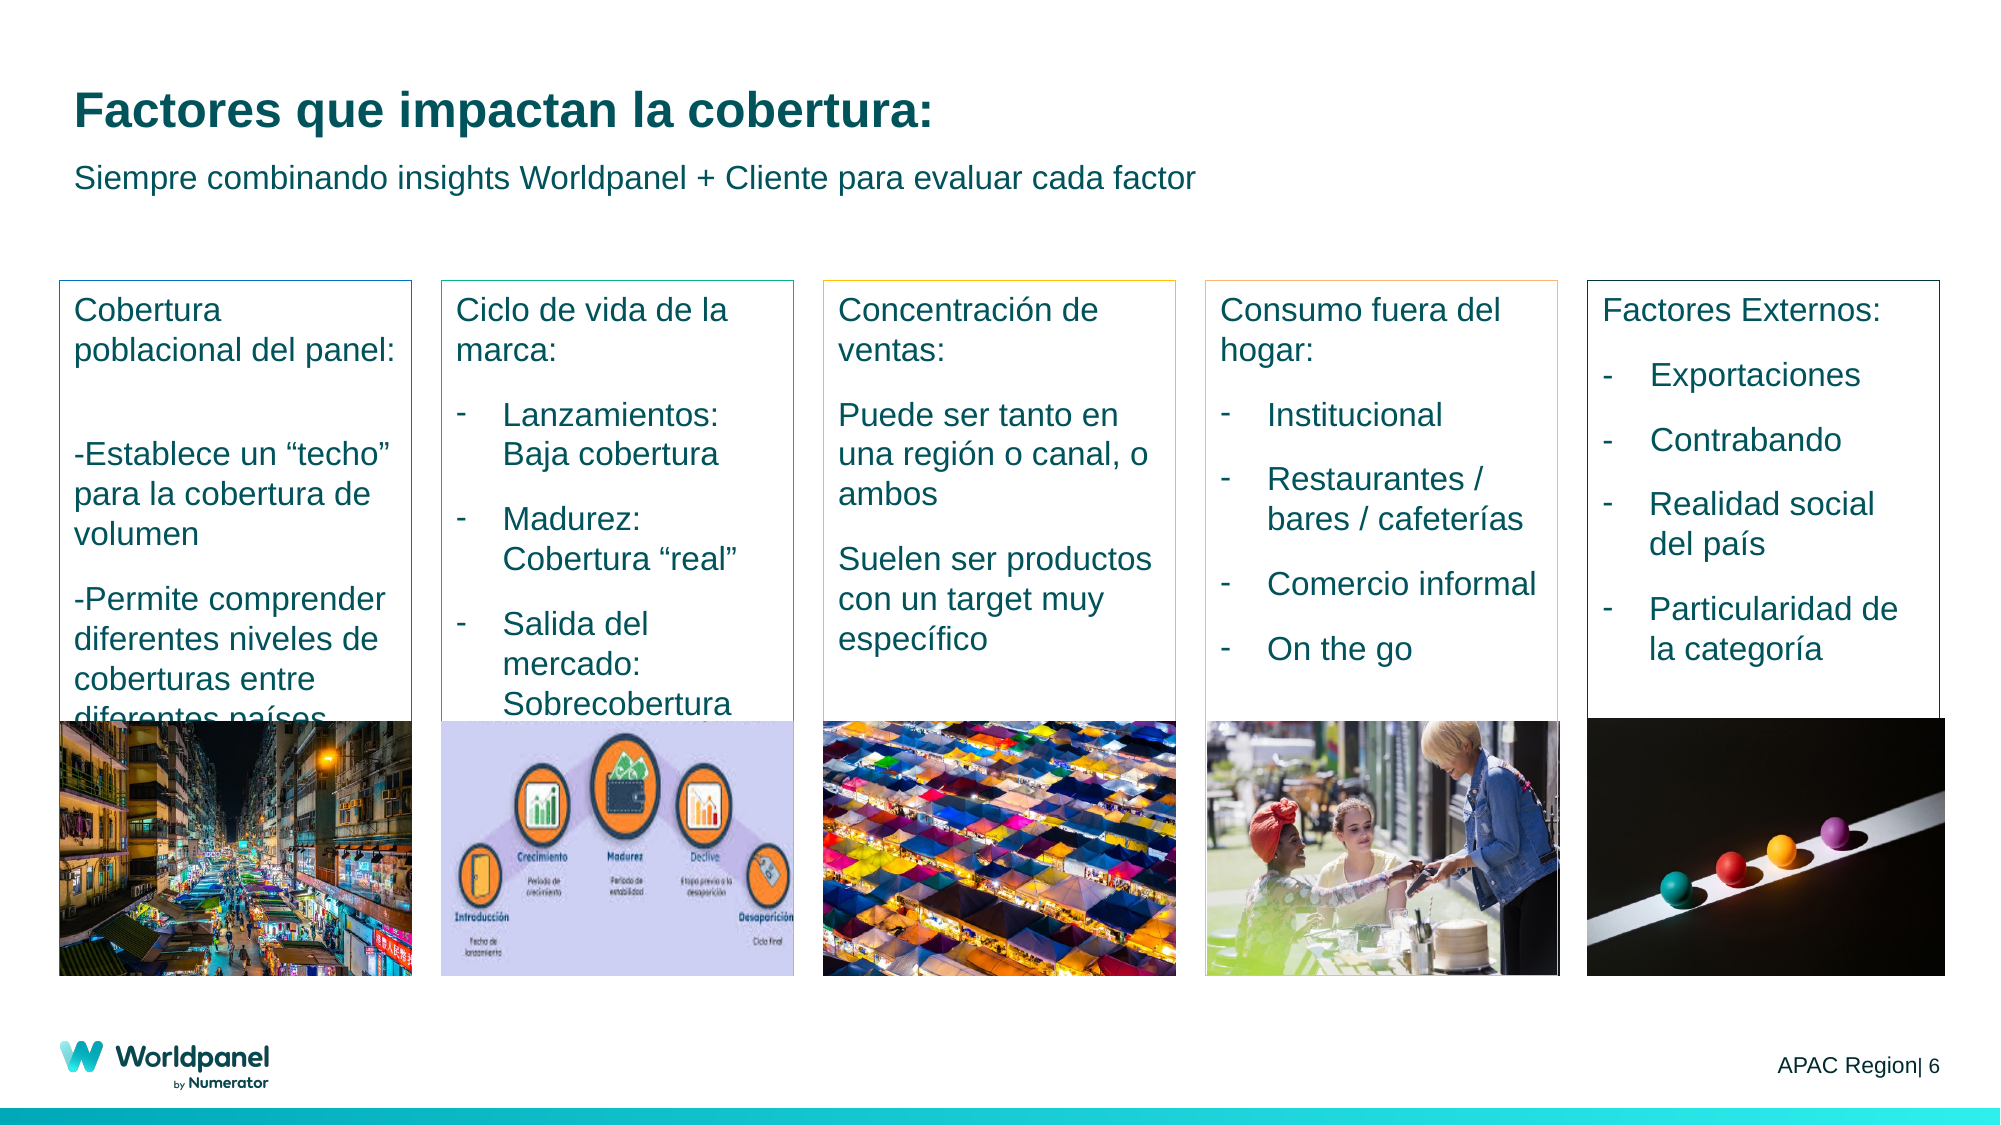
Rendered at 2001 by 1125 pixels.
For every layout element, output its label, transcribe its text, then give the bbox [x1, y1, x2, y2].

text_box Factores Externos: - Exportaciones - Contrabando Realidad social del país Particularidad de la categoría [1587, 280, 1940, 718]
picture [1207, 721, 1560, 976]
picture [44, 1035, 284, 1096]
slide_number APAC Region| 6 [1513, 1048, 1941, 1081]
text_box Concentración de ventas: Puede ser tanto en una región o canal, o ambos Suelen ser productos con un target muy específico [823, 280, 1176, 721]
text_box Cobertura poblacional del panel: -Establece un “techo” para la cobertura de volumen -Permite comprender diferentes niveles de coberturas entre diferentes países [59, 280, 412, 976]
picture [441, 721, 794, 976]
text_box Factores que impactan la cobertura: [58, 70, 1940, 137]
picture [1587, 718, 1945, 976]
text_box Consumo fuera del hogar: Institucional Restaurantes / bares / cafeterías Comercio informal On the go [1205, 280, 1558, 976]
text_box Ciclo de vida de la marca: Lanzamientos: Baja cobertura Madurez: Cobertura “real” Salida del mercado: Sobrecobertura [441, 280, 794, 721]
picture [823, 721, 1176, 976]
text_box Siempre combinando insights Worldpanel + Cliente para evaluar cada factor [59, 149, 1940, 215]
picture [60, 721, 412, 976]
